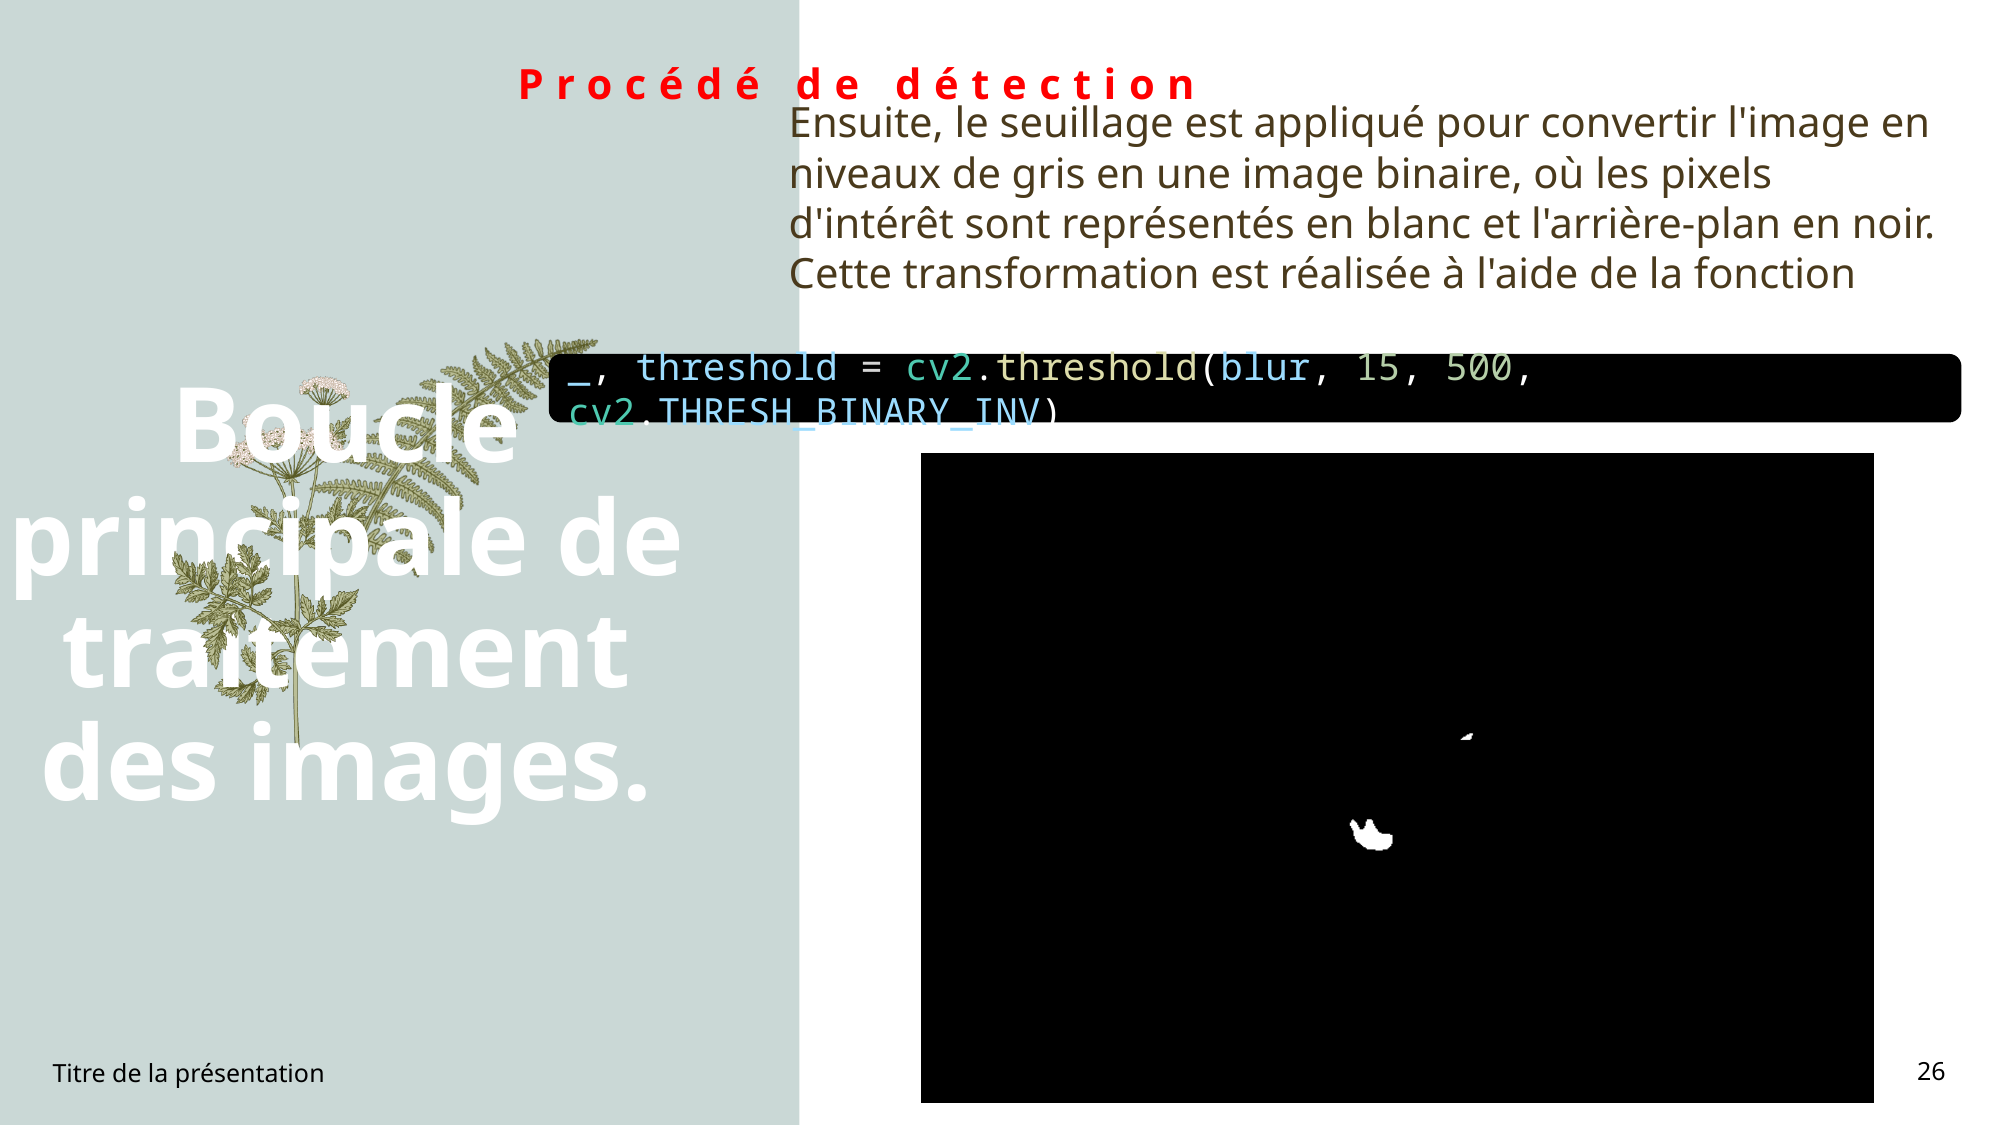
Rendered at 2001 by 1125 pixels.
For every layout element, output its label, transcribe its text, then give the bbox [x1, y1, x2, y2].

picture [921, 453, 1874, 1103]
text_box Ensuite, le seuillage est appliqué pour convertir l'image en niveaux de gris en une image binaire, où les pixels d'intérêt sont représentés en blanc et l'arrière-plan en noir. Cette transformation est réalisée à l'aide de la fonction [774, 88, 1961, 304]
text_box Procédé de détection [356, 55, 1357, 116]
text_box _, threshold = cv2.threshold(blur, 15, 500, cv2.THRESH_BINARY_INV) [548, 353, 1962, 423]
footer Titre de la présentation [37, 1042, 713, 1103]
slide_number 26 [1874, 1042, 1961, 1103]
picture [162, 541, 368, 672]
list Boucle principale de traitement des images. [0, 201, 713, 994]
